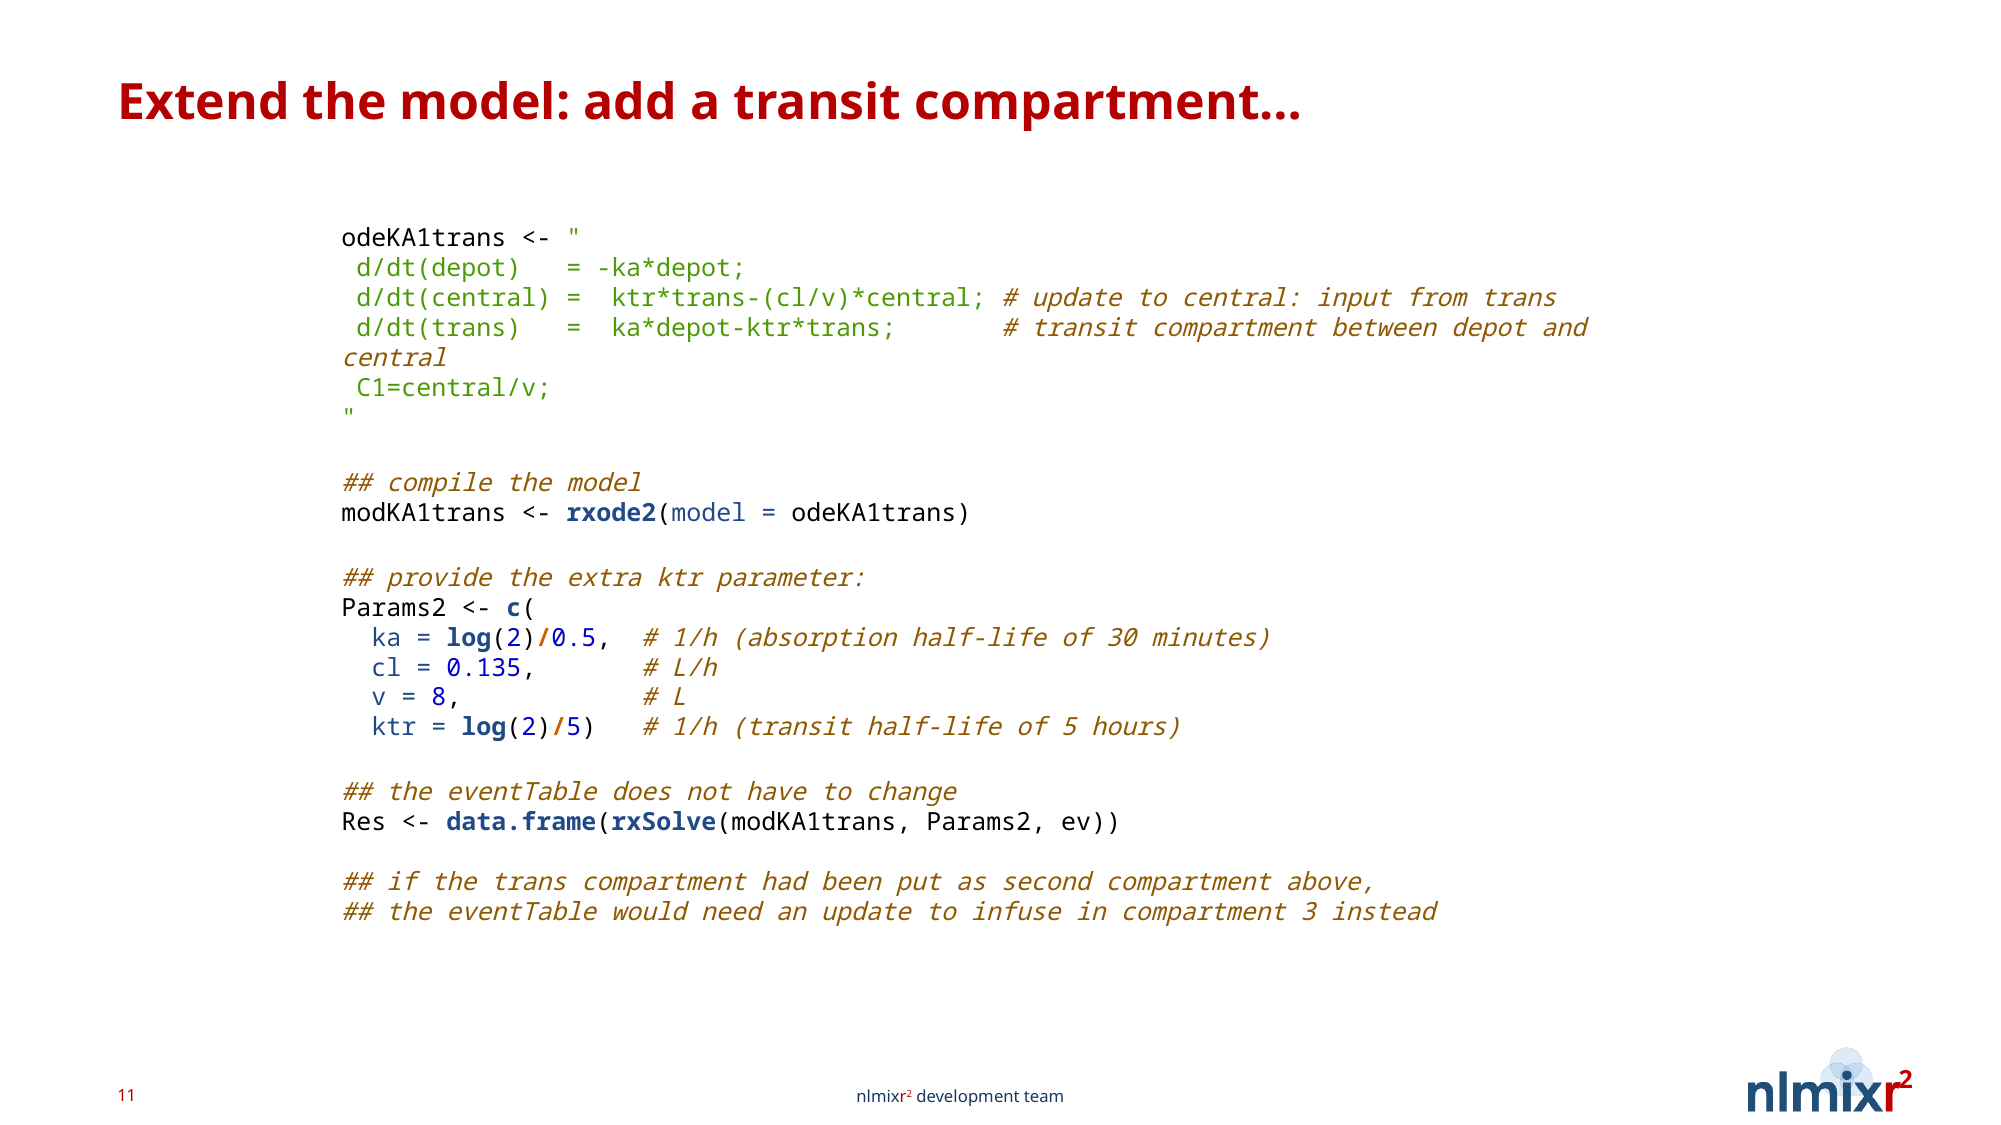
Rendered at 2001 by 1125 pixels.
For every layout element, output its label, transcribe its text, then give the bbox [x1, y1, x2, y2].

footer nlmixr2 development team [354, 1076, 1567, 1115]
title Extend the model: add a transit compartment… [102, 18, 1898, 181]
slide_number 11 [102, 1076, 276, 1115]
picture [1738, 1036, 1910, 1123]
text_box odeKA1trans <- " d/dt(depot) = -ka*depot; d/dt(central) = ktr*trans-(cl/v)*central; # update to central: input from trans d/dt(trans) = ka*depot-ktr*trans; # transit compartment between depot and central C1=central/v; " ## compile the model modKA1trans <- rxode2(model = odeKA1trans) ## provide the extra ktr parameter: Params2 <- c( ka = log(2)/0.5, # 1/h (absorption half-life of 30 minutes) cl = 0.135, # L/h v = 8, # L ktr = log(2)/5) # 1/h (transit half-life of 5 hours) ## the eventTable does not have to change Res <- data.frame(rxSolve(modKA1trans, Params2, ev)) ## if the trans compartment had been put as second compartment above, ## the eventTable would need an update to infuse in compartment 3 instead [326, 184, 1697, 963]
